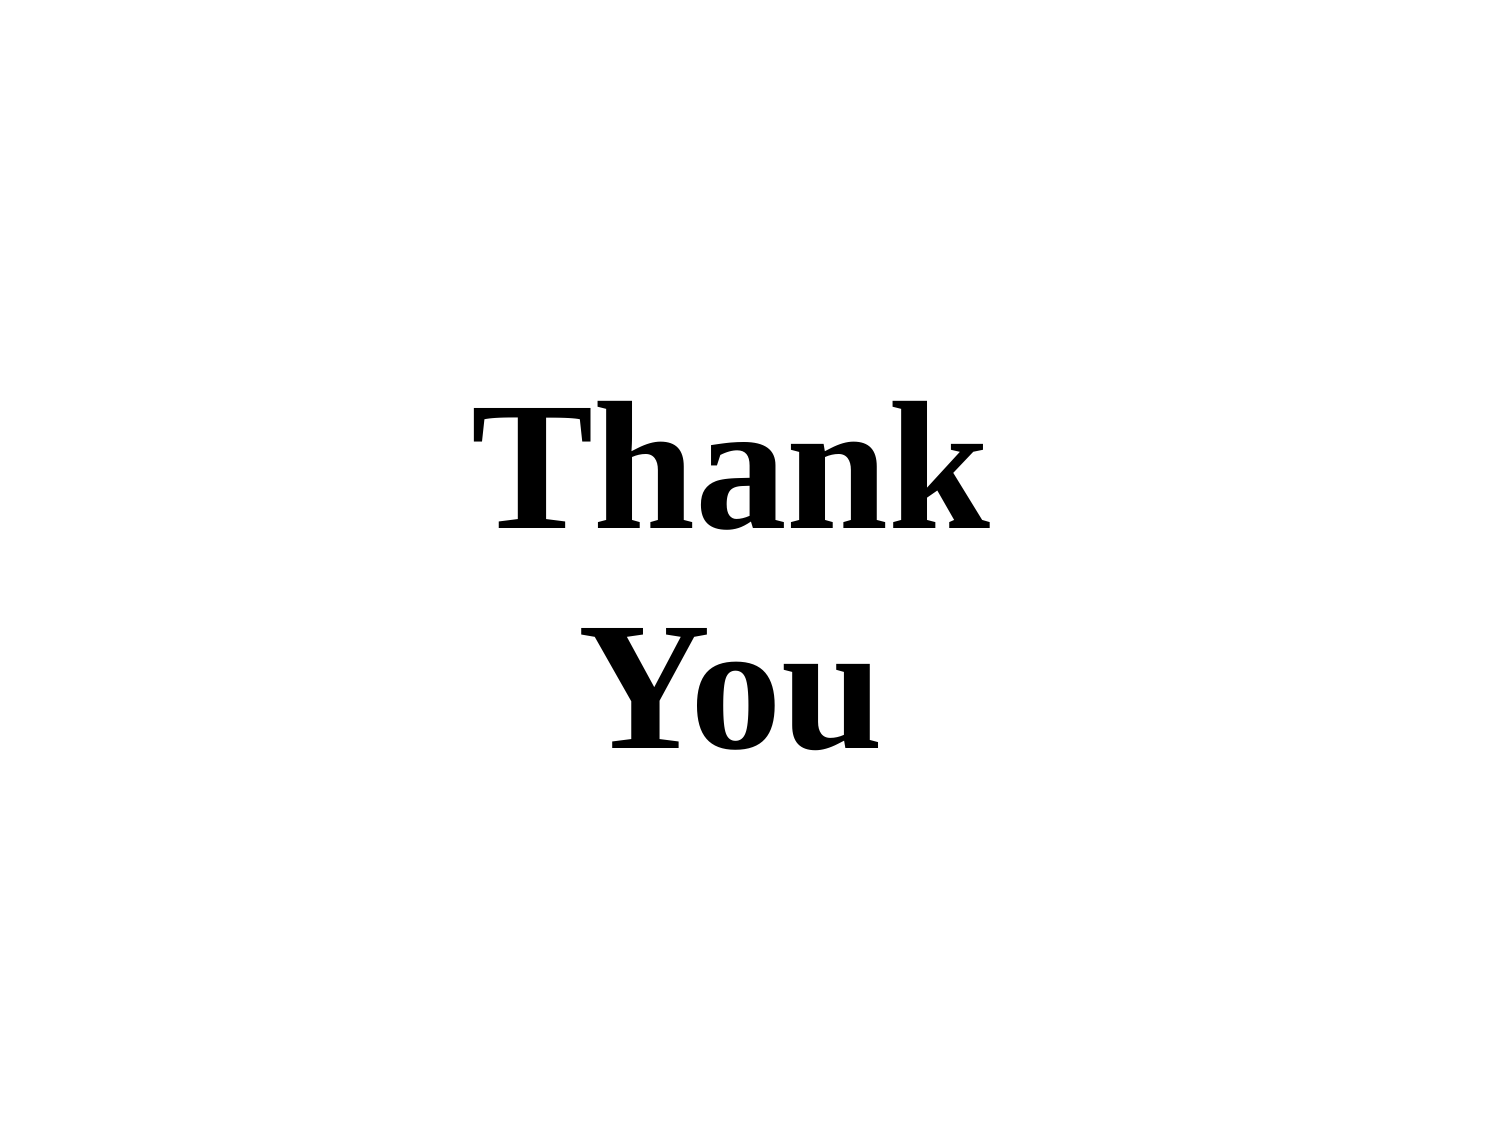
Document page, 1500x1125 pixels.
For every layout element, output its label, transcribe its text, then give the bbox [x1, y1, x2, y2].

text_box Thank You [375, 337, 1088, 792]
